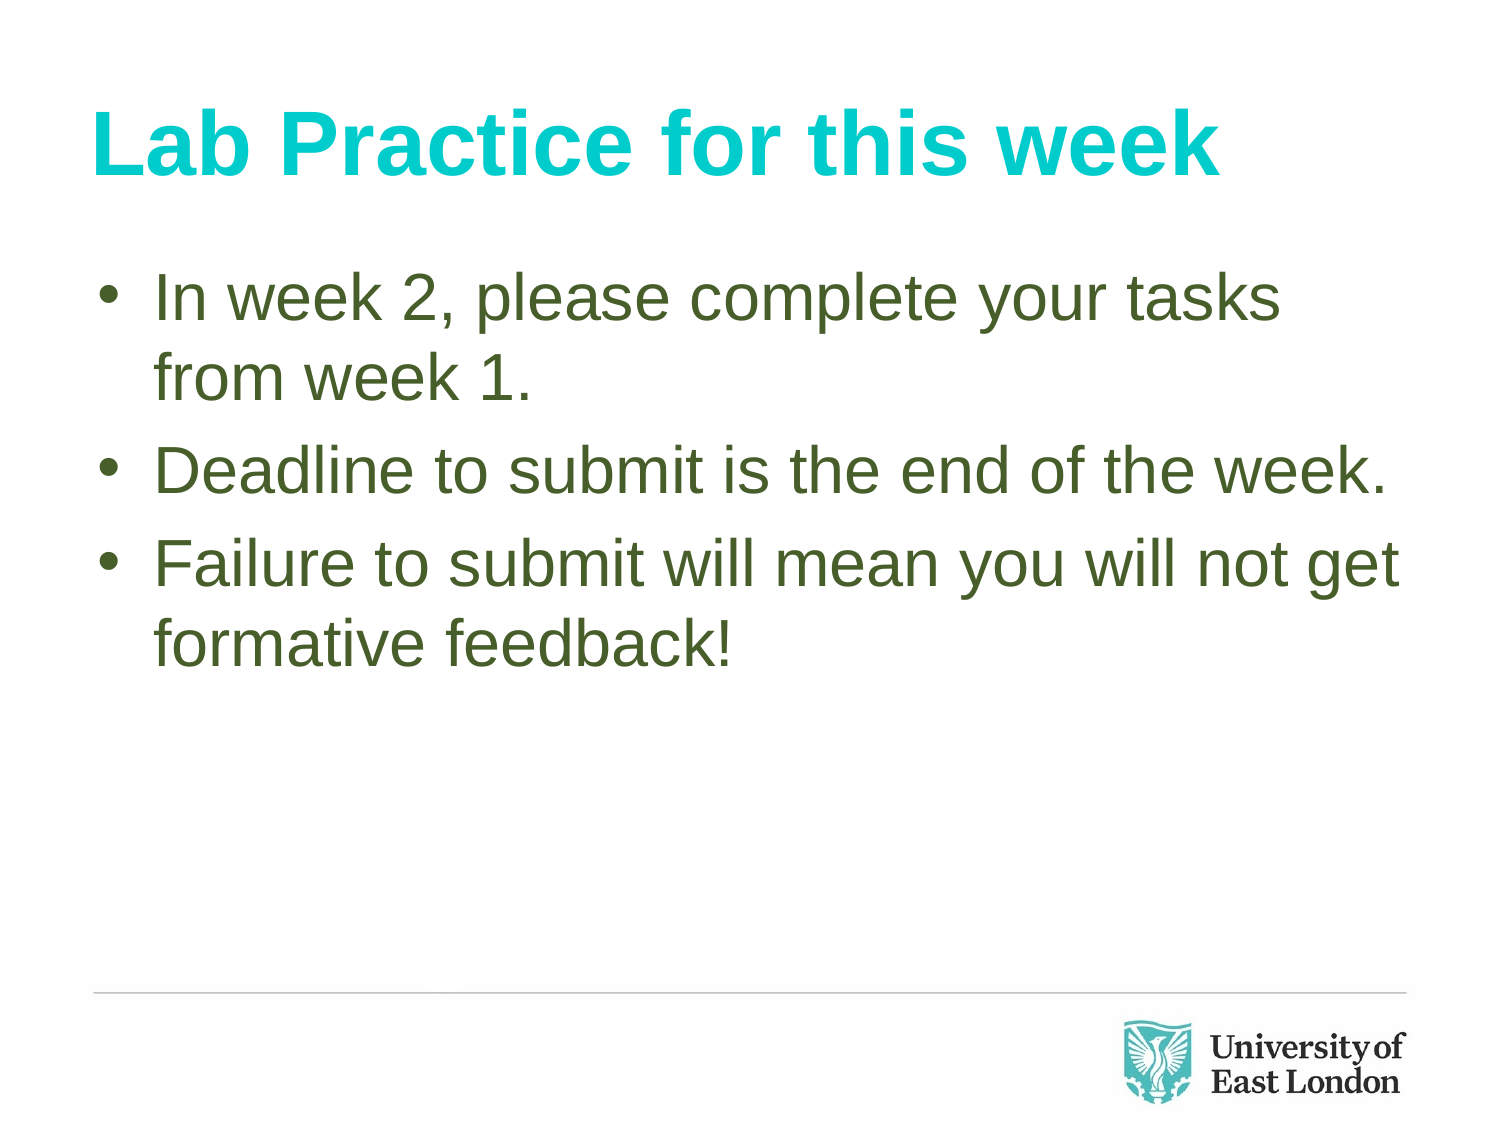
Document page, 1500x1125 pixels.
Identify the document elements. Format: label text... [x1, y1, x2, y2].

picture [0, 980, 1500, 1125]
list In week 2, please complete your tasks from week 1. Deadline to submit is the end of the week. Failure to submit will mean you will not get formative feedback! [82, 246, 1432, 989]
title Lab Practice for this week [75, 45, 1425, 233]
